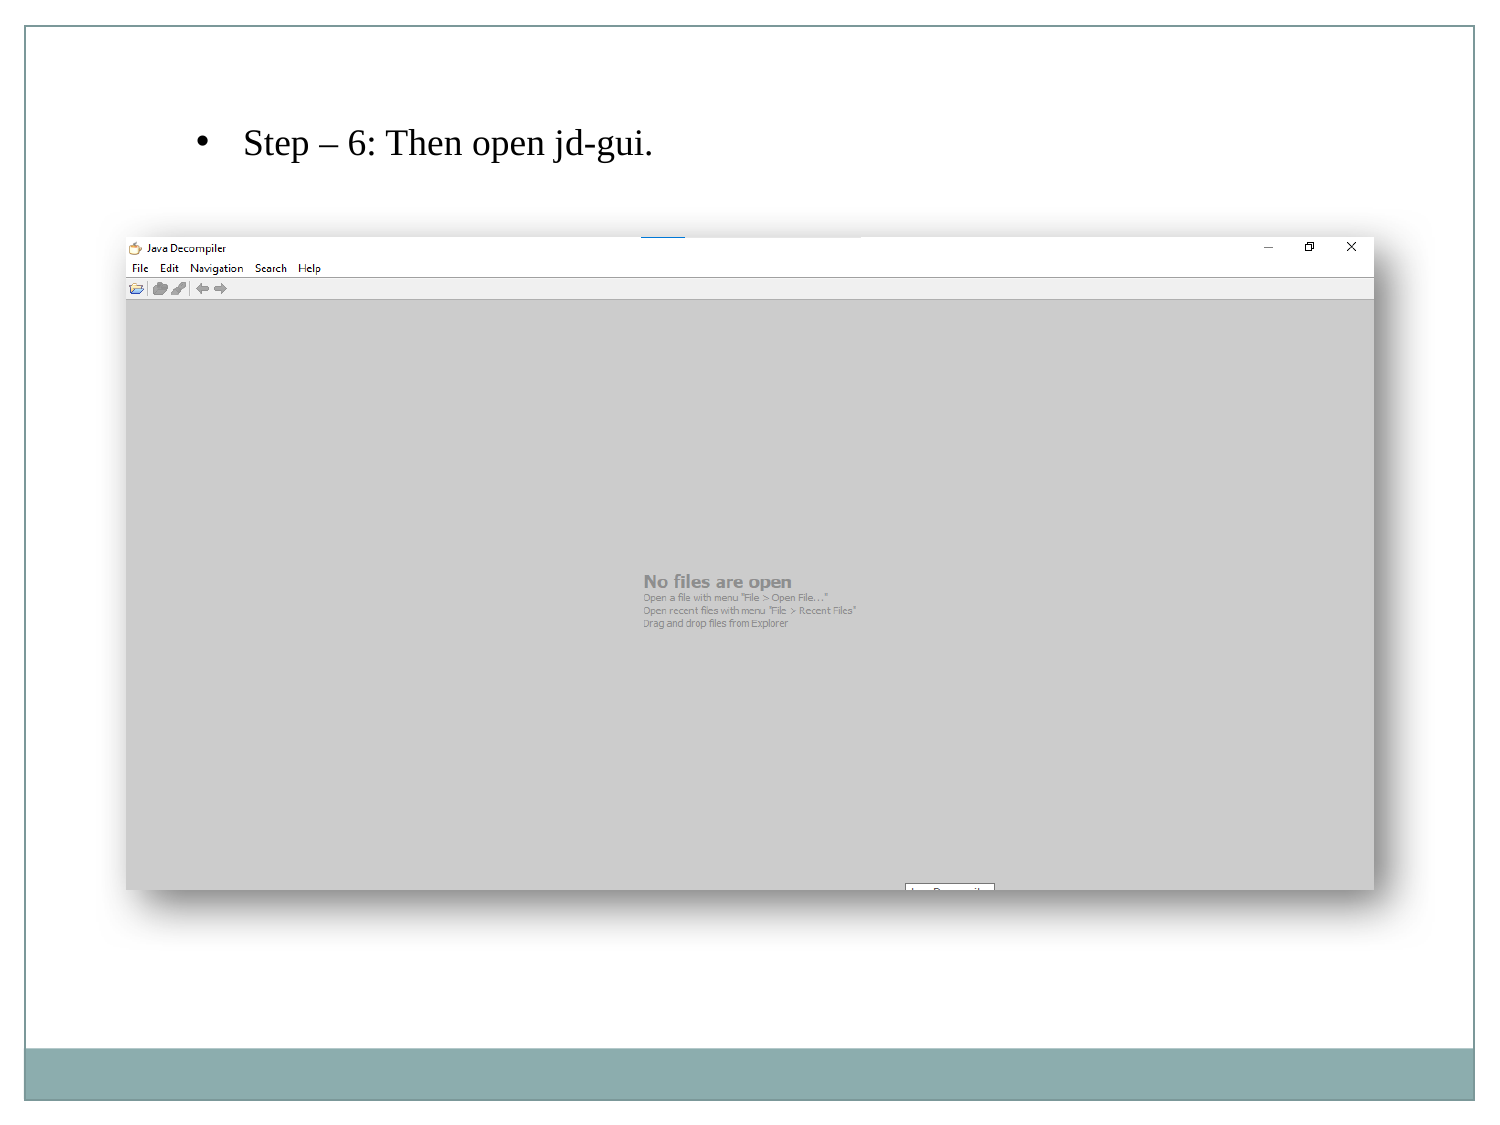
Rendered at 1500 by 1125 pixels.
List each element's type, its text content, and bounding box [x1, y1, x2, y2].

text_box Step – 6: Then open jd-gui. [181, 110, 1319, 171]
picture [126, 237, 1374, 890]
